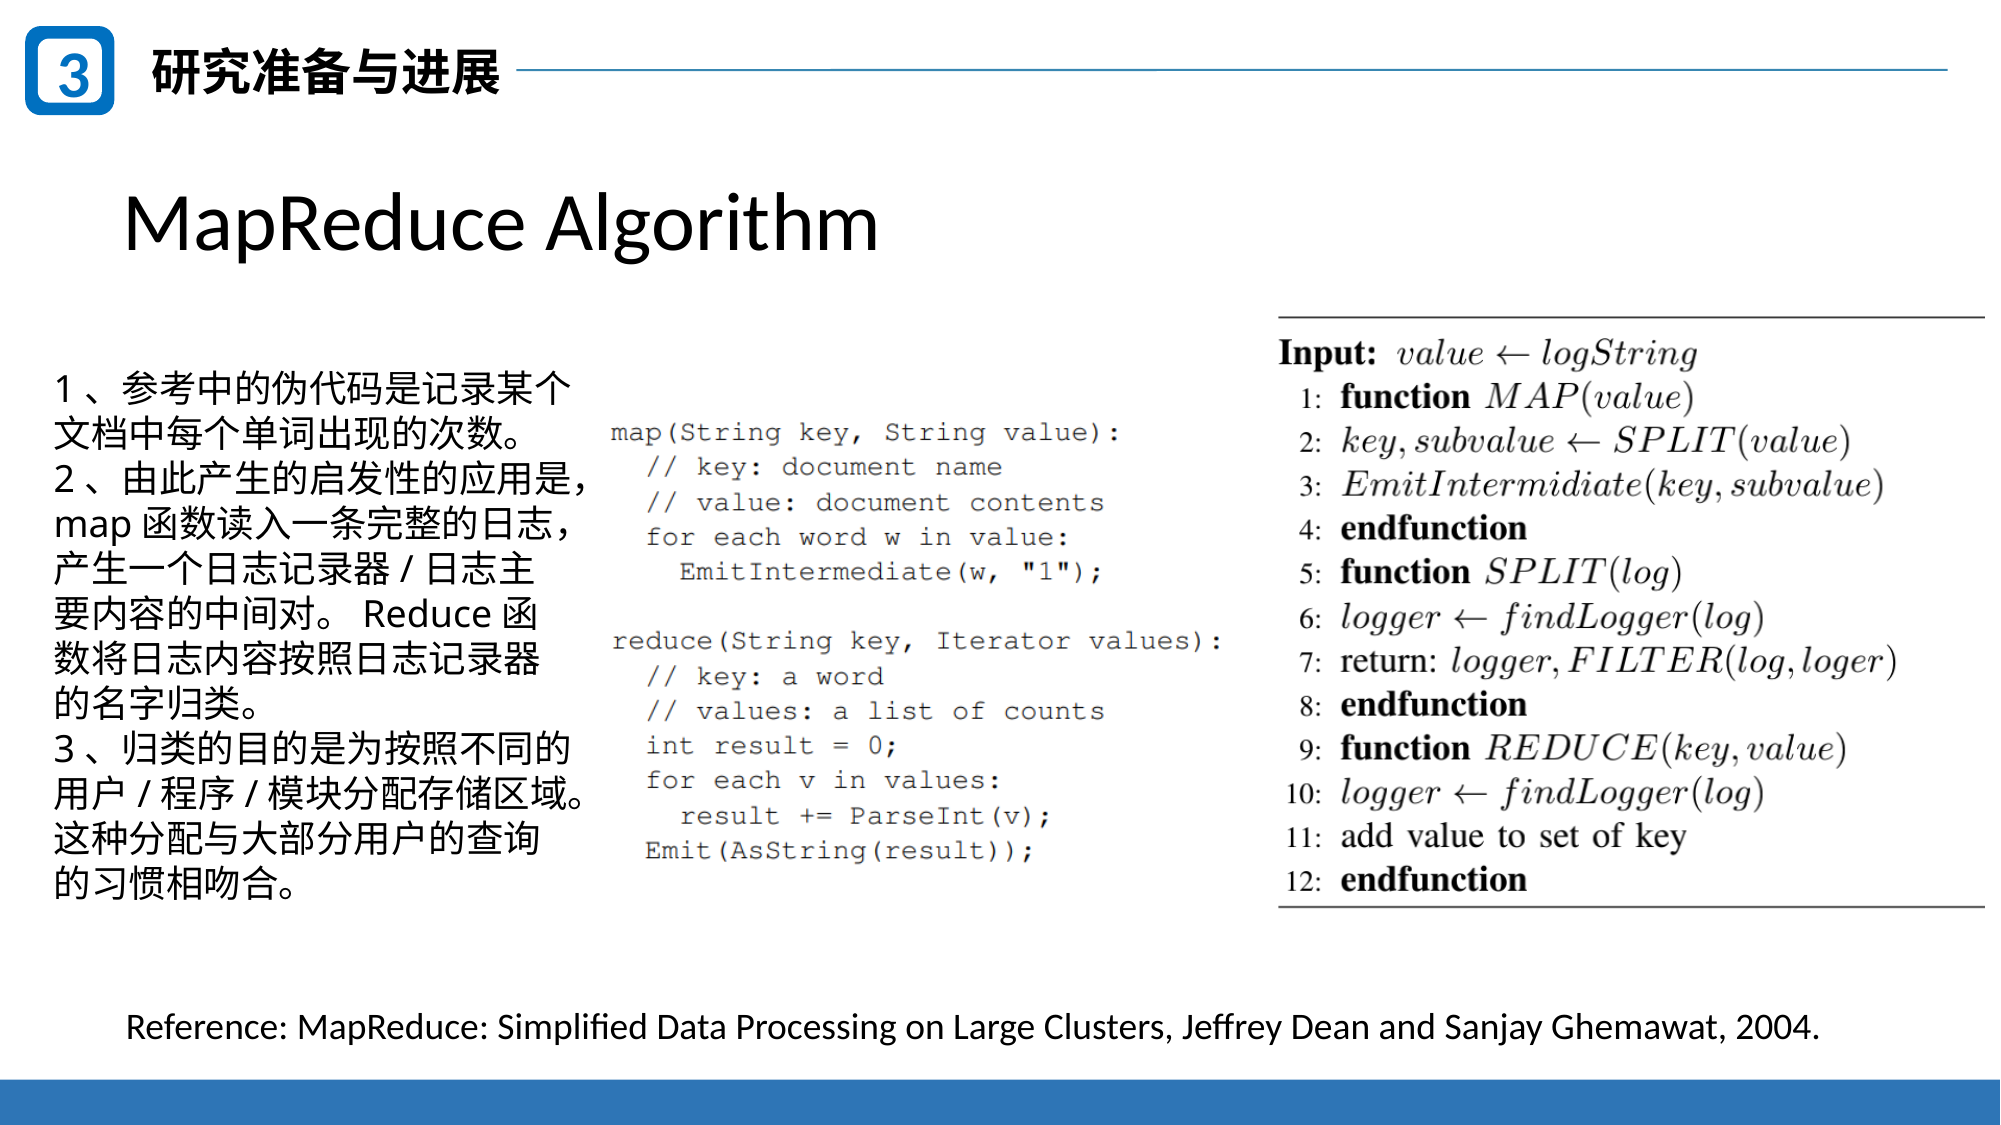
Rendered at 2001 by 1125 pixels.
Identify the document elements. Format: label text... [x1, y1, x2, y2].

text_box MapReduce Algorithm [107, 160, 897, 275]
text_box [26, 27, 520, 115]
text_box 1、参考中的伪代码是记录某个文档中每个单词出现的次数。 2、由此产生的启发性的应用是，map函数读入一条完整的日志，产生一个日志记录器/日志主要内容的中间对。Reduce函数将日志内容按照日志记录器的名字归类。 3、归类的目的是为按照不同的用户/程序/模块分配存储区域。这种分配与大部分用户的查询的习惯相吻合。 [38, 358, 588, 913]
picture [597, 396, 1234, 881]
text_box Reference: MapReduce: Simplified Data Processing on Large Clusters, Jeffrey Dean and Sanjay Ghemawat, 2004. [111, 994, 1838, 1055]
picture [1269, 310, 1985, 919]
